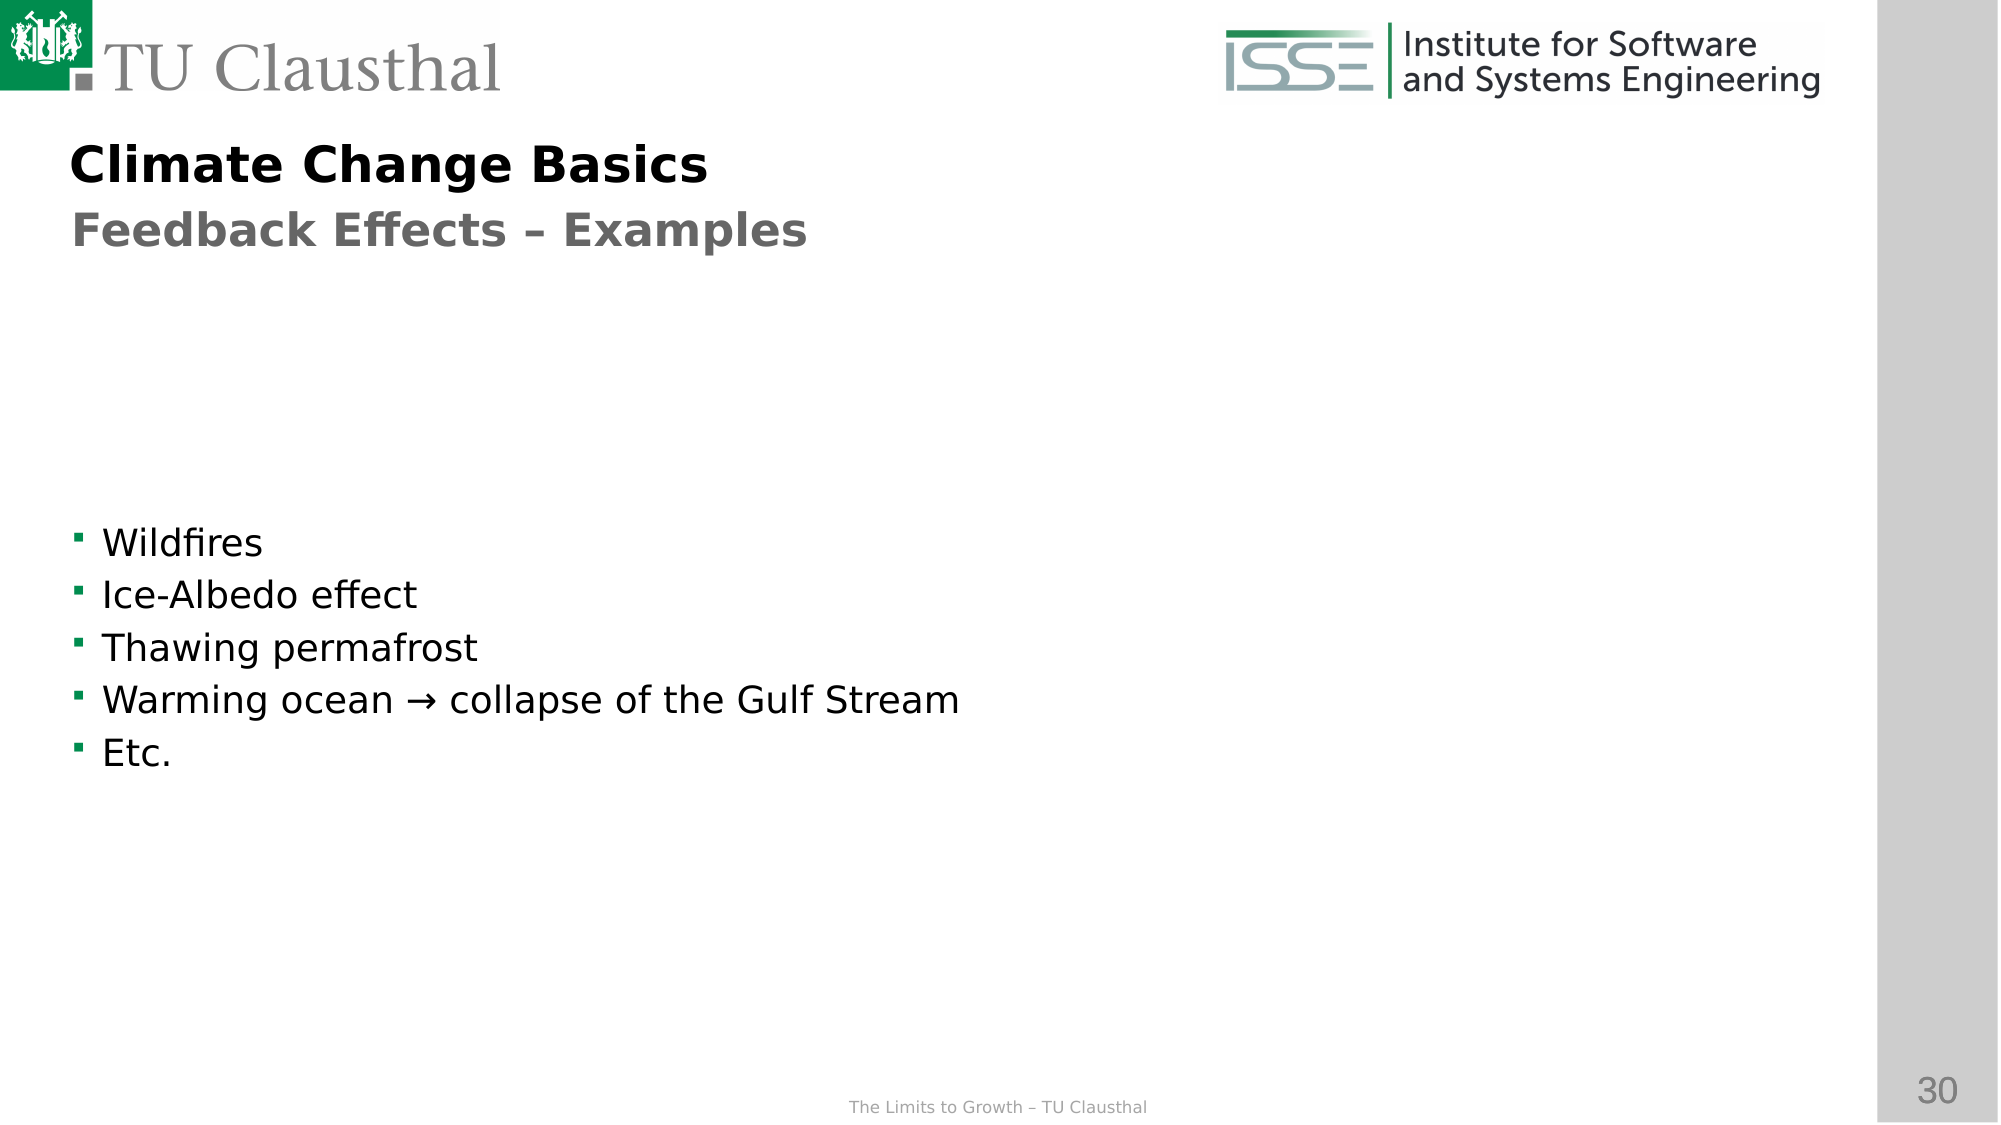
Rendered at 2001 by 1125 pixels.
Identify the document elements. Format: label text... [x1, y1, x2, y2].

text_box Climate Change Basics [55, 125, 1817, 206]
picture [1218, 22, 1825, 105]
text_box Wildfires Ice-Albedo effect Thawing permafrost Warming ocean → collapse of the Gulf Stream Etc. [55, 208, 1817, 1033]
text_box Feedback Effects – Examples [70, 188, 1769, 269]
picture [0, 0, 500, 91]
